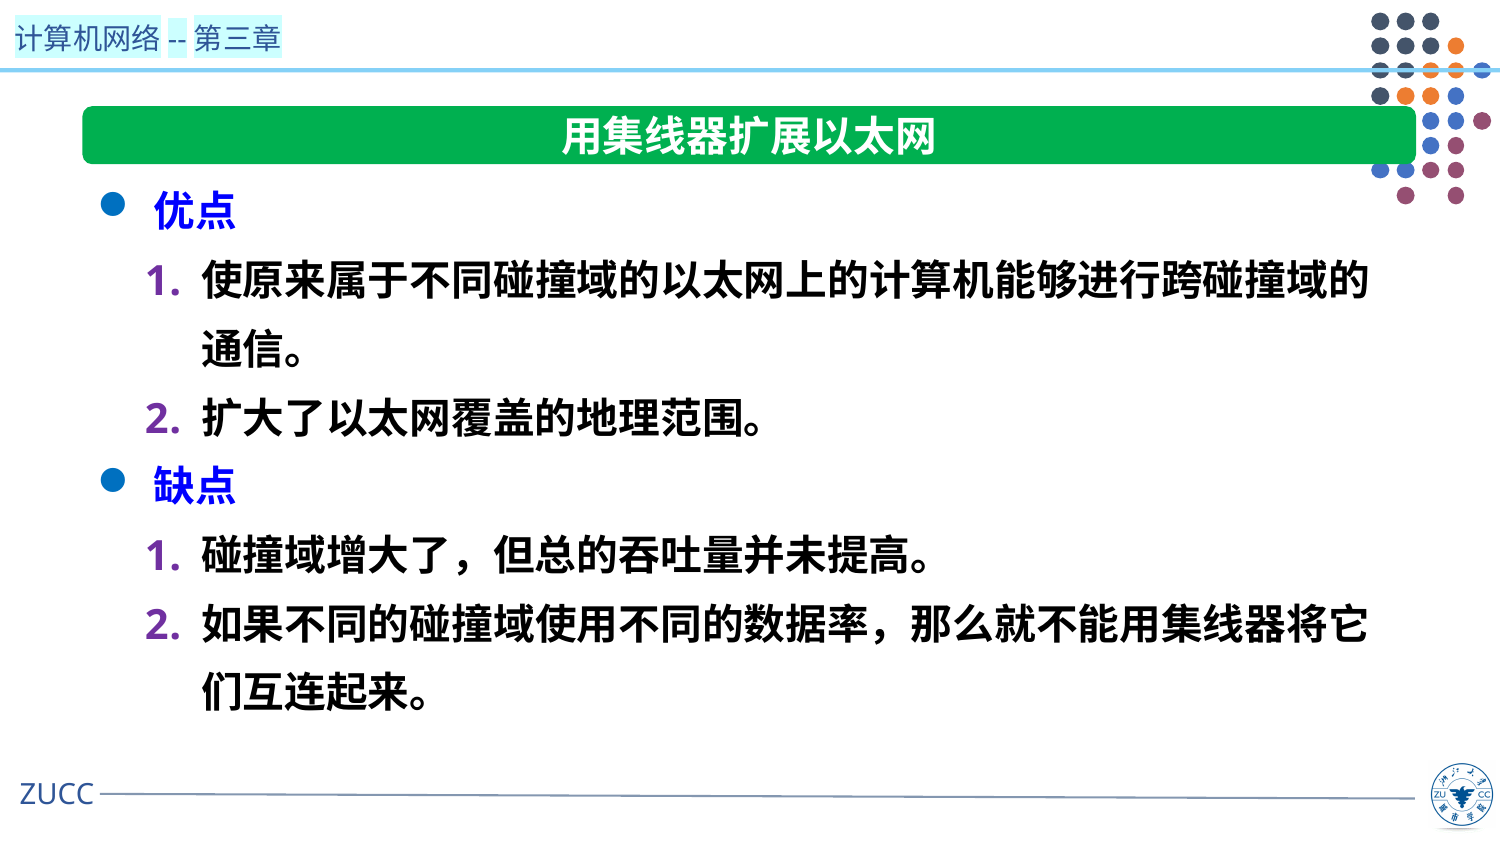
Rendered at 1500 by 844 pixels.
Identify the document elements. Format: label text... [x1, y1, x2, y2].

text_box [82, 106, 546, 165]
text_box [952, 106, 1417, 165]
text_box 优点 使原来属于不同碰撞域的以太网上的计算机能够进行跨碰撞域的通信。 扩大了以太网覆盖的地理范围。 缺点 碰撞域增大了，但总的吞吐量并未提高。 如果不同的碰撞域使用不同的数据率，那么就不能用集线器将它们互连起来。 [82, 159, 1416, 724]
picture [1415, 750, 1500, 837]
text_box 用集线器扩展以太网 [546, 102, 952, 168]
